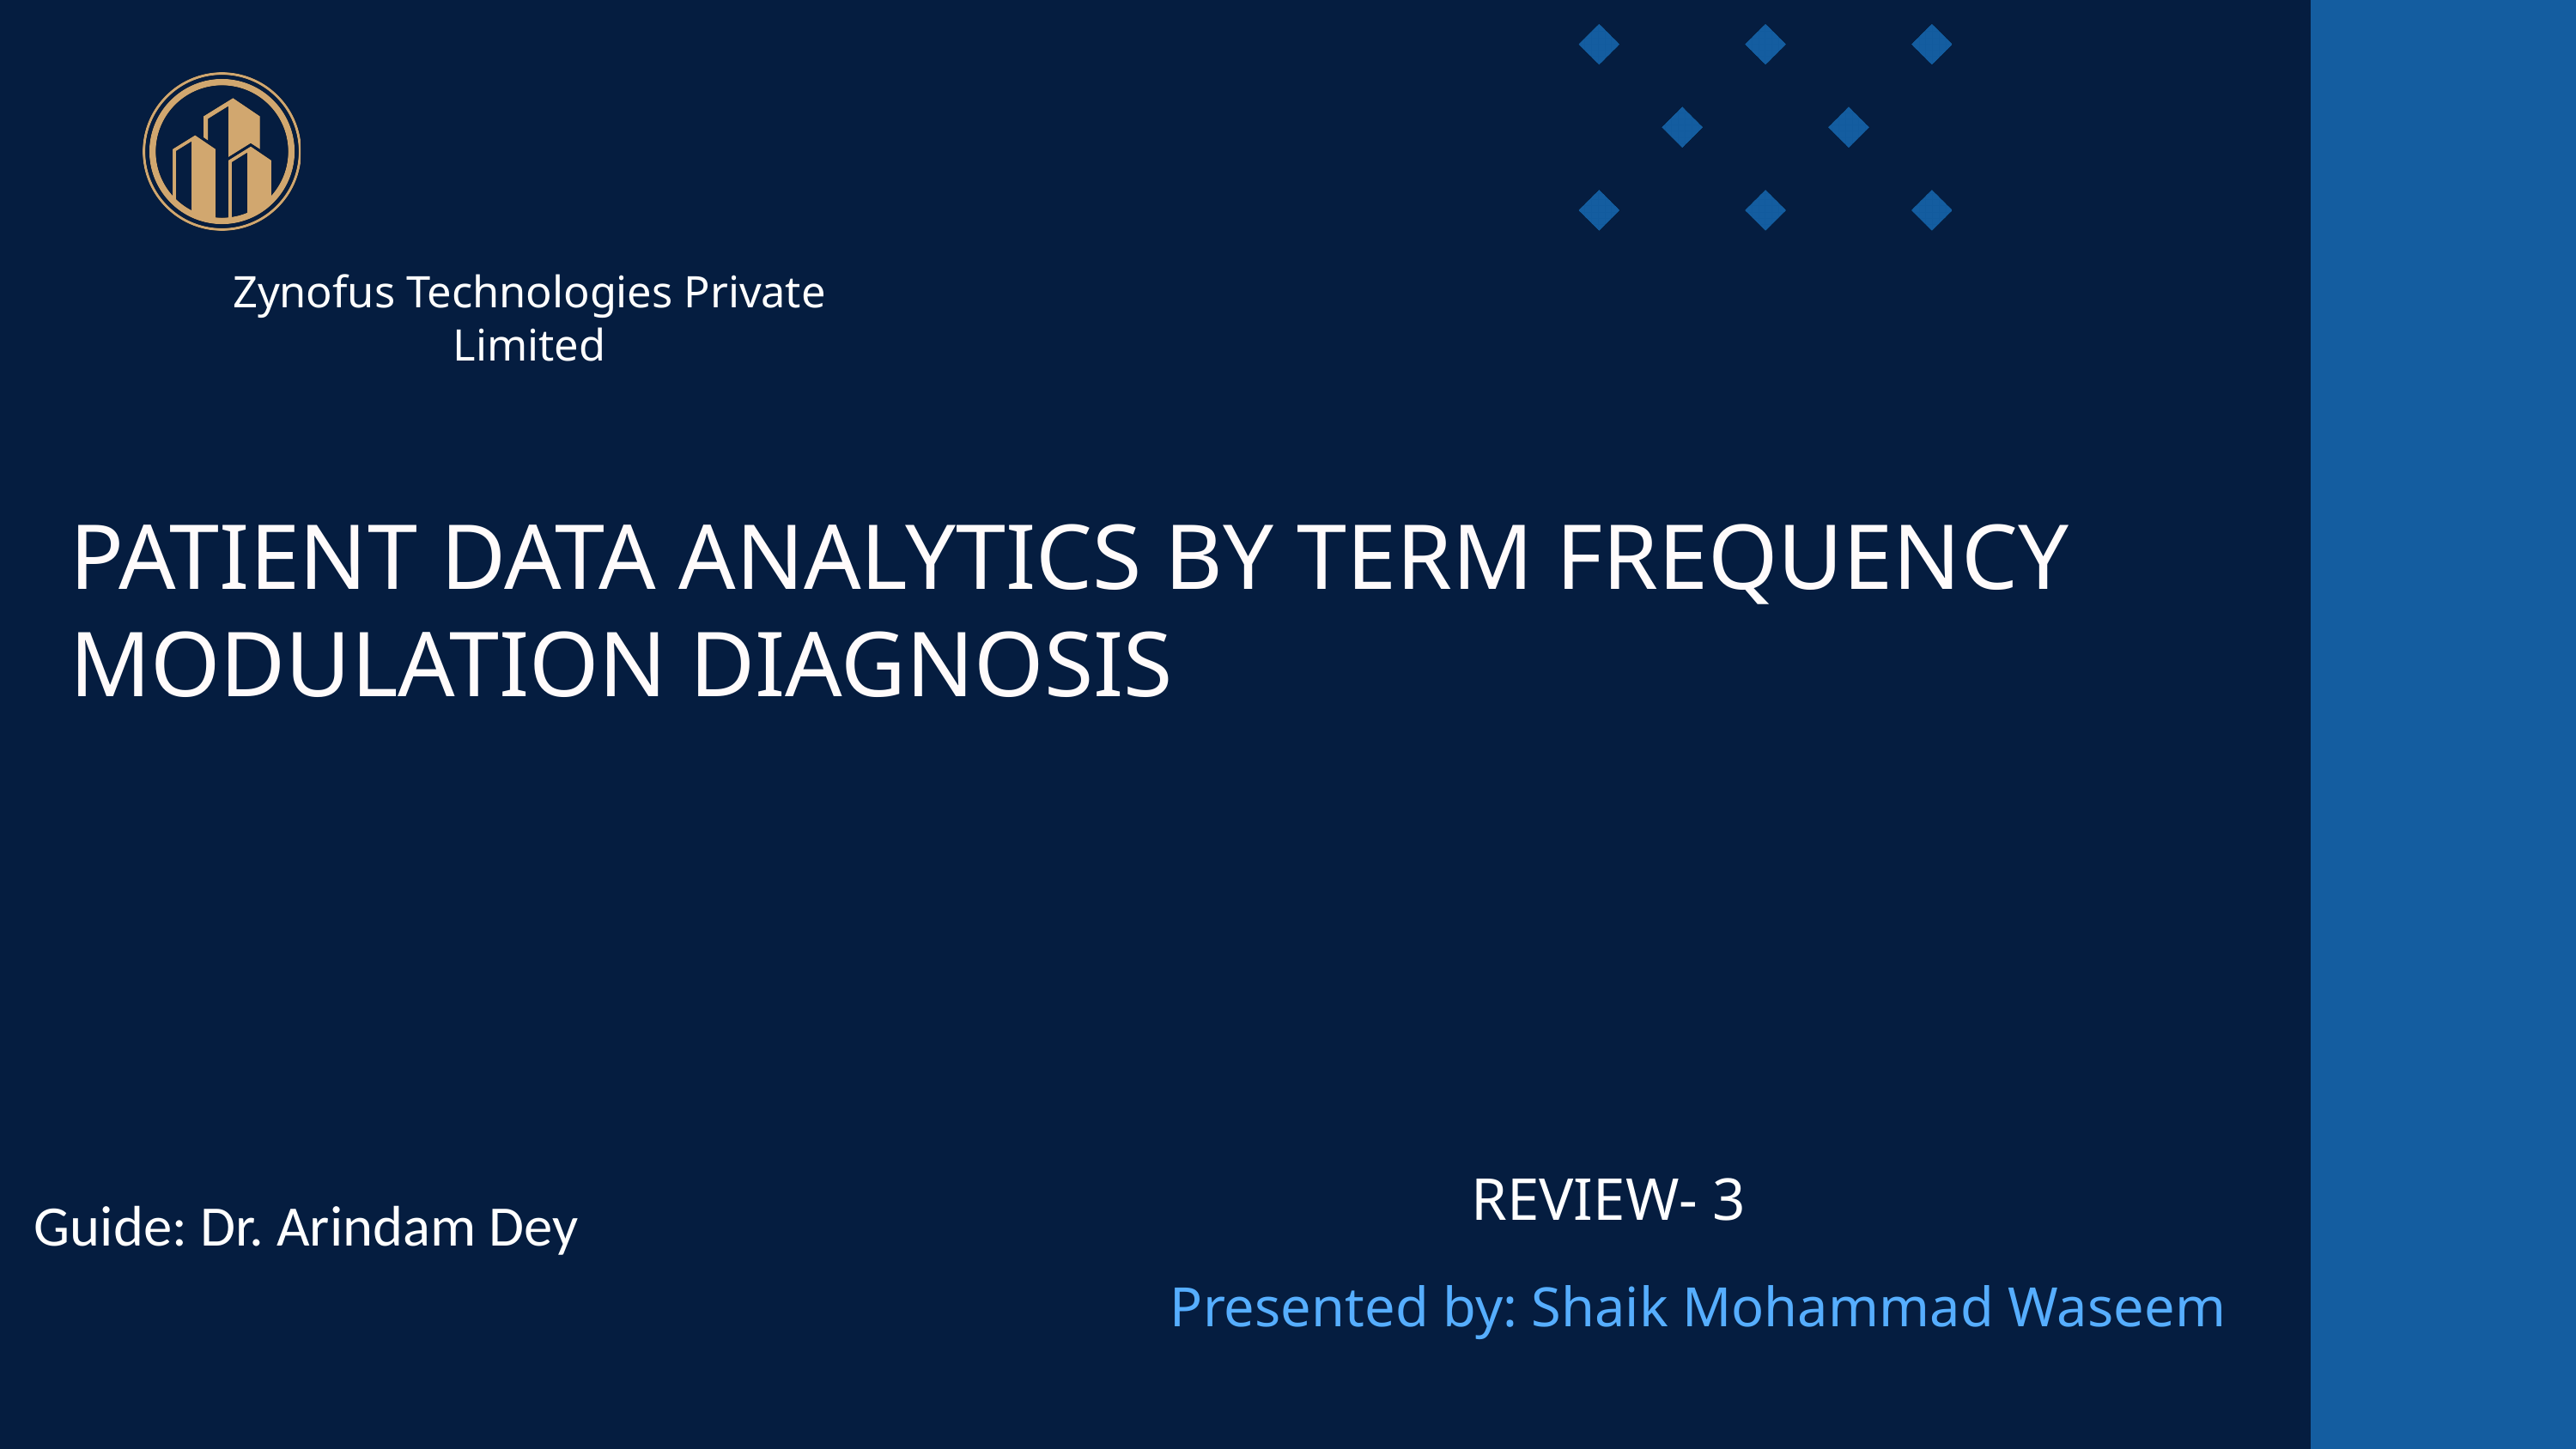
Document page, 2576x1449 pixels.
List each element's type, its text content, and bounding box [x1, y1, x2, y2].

text_box Zynofus Technologies Private Limited [153, 263, 906, 423]
title Guide: Dr. Arindam Dey [21, 1142, 754, 1304]
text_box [1604, 585, 2576, 858]
text_box [143, 72, 301, 231]
text_box REVIEW- 3 [1436, 1160, 1782, 1232]
text_box Presented by: Shaik Mohammad Waseem [1170, 1270, 2286, 1337]
text_box PATIENT DATA ANALYTICS BY TERM FREQUENCY MODULATION DIAGNOSIS [70, 499, 2271, 715]
text_box [1578, 0, 1953, 231]
